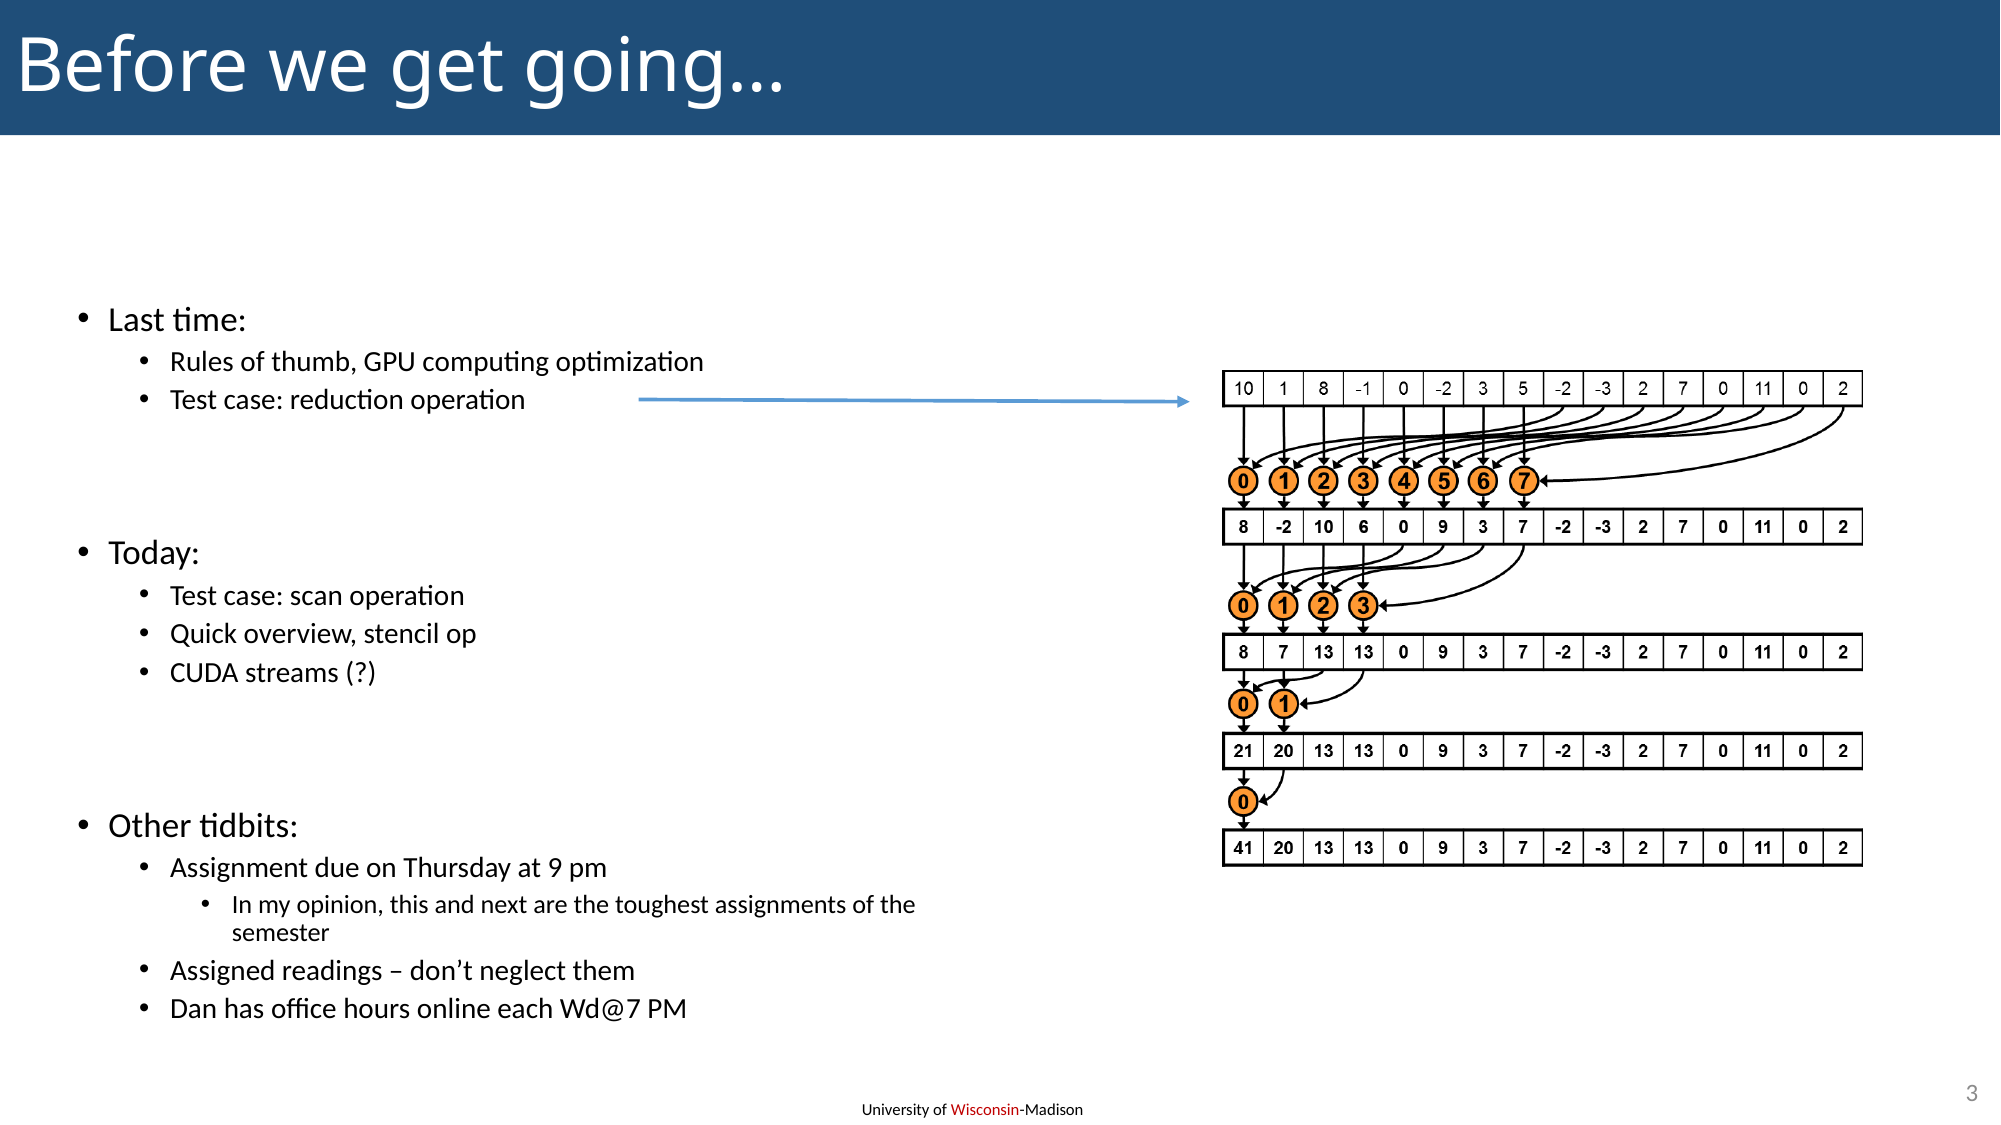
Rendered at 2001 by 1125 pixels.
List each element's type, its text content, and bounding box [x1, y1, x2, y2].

slide_number 3 [1879, 1069, 1994, 1114]
picture [1222, 370, 1863, 869]
title Before we get going… [0, 0, 2000, 136]
list Last time: Rules of thumb, GPU computing optimization Test case: reduction operation Today: Test case: scan operation Quick overview, stencil op CUDA streams (?) Other tidbits: Assignment due on Thursday at 9 pm In my opinion, this and next are the toughest assignments of the semester Assigned readings – don’t neglect them Dan has office hours online each Wd@7 PM [62, 293, 987, 1037]
